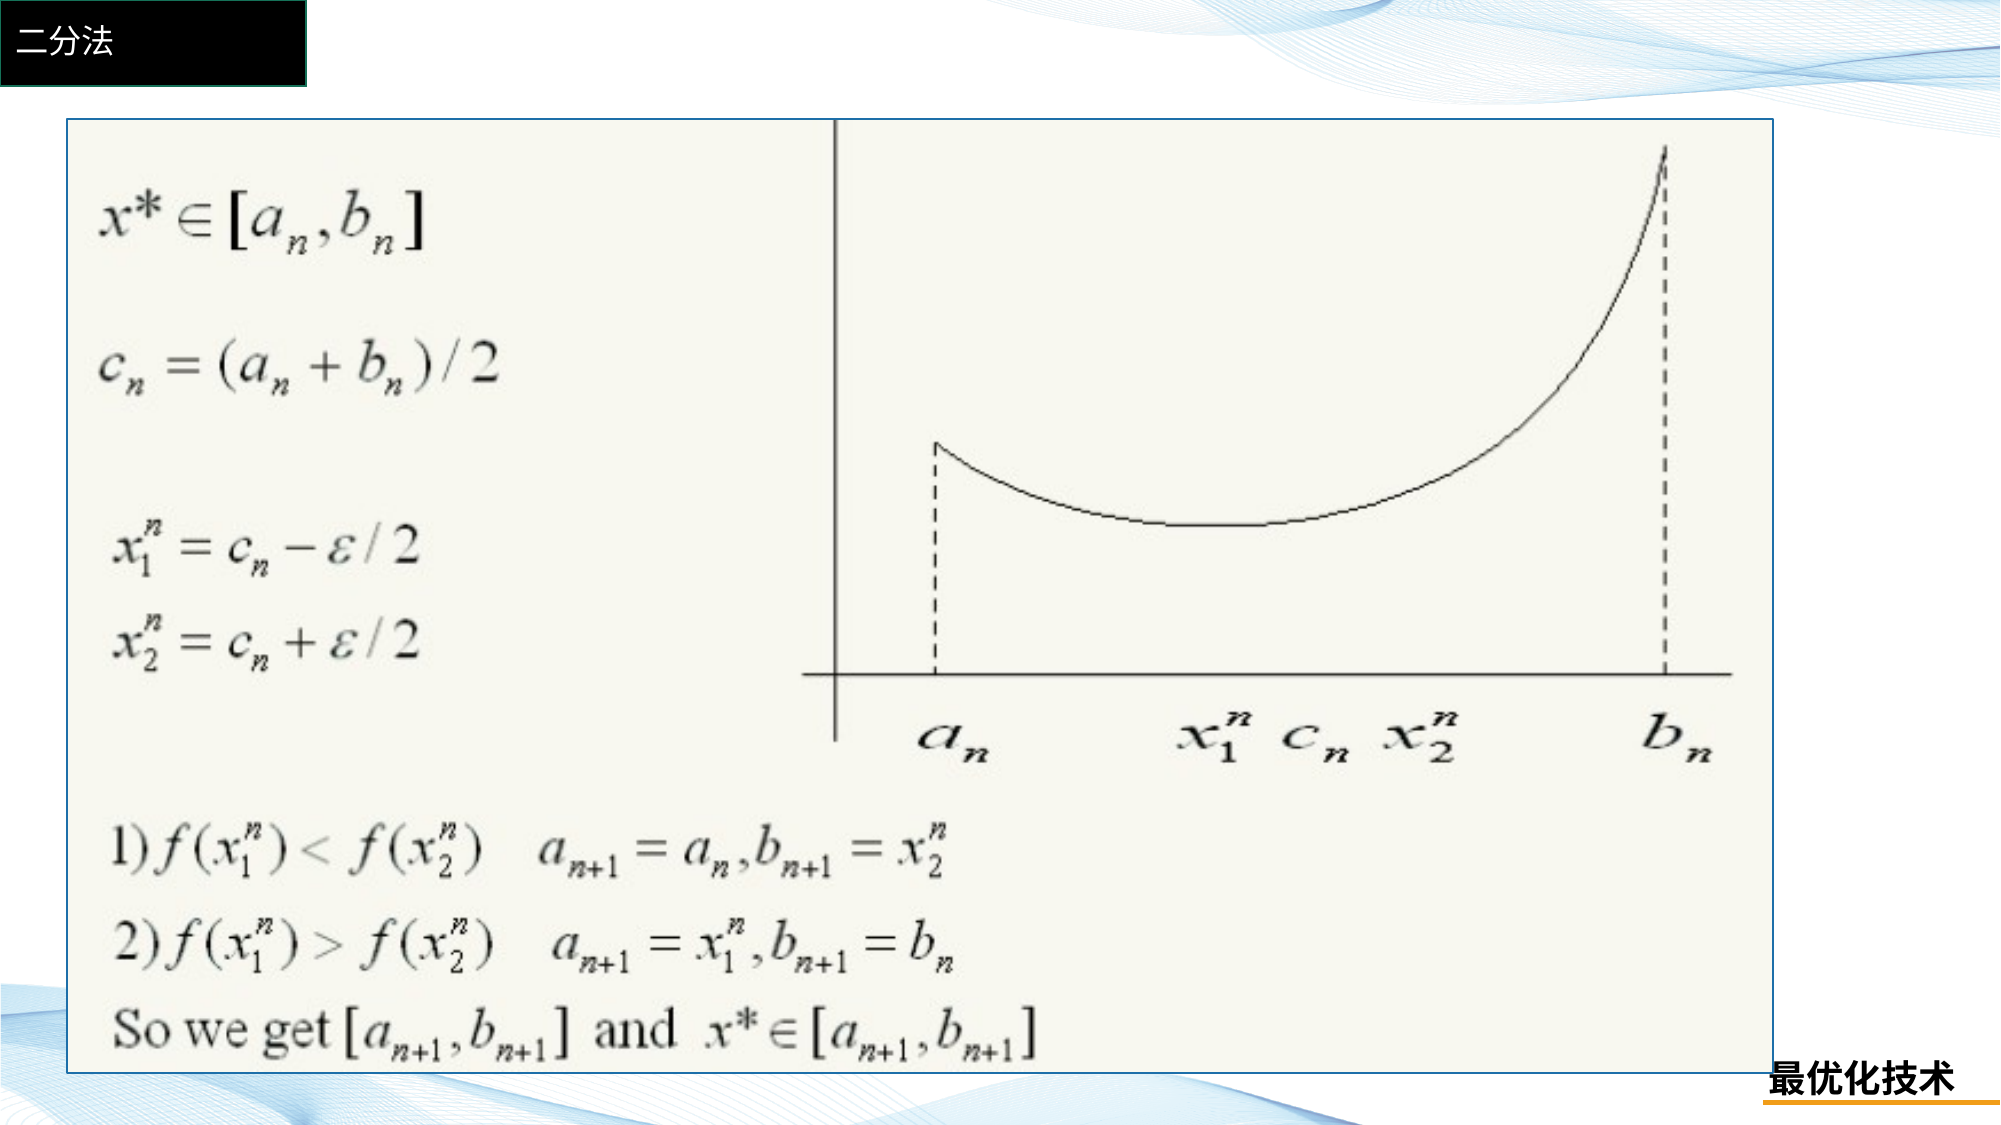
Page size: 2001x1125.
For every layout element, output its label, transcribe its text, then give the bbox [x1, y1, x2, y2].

title 二分法 [0, 0, 1725, 86]
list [67, 120, 1772, 1072]
picture [885, 1, 1999, 148]
picture [2, 977, 1590, 1125]
